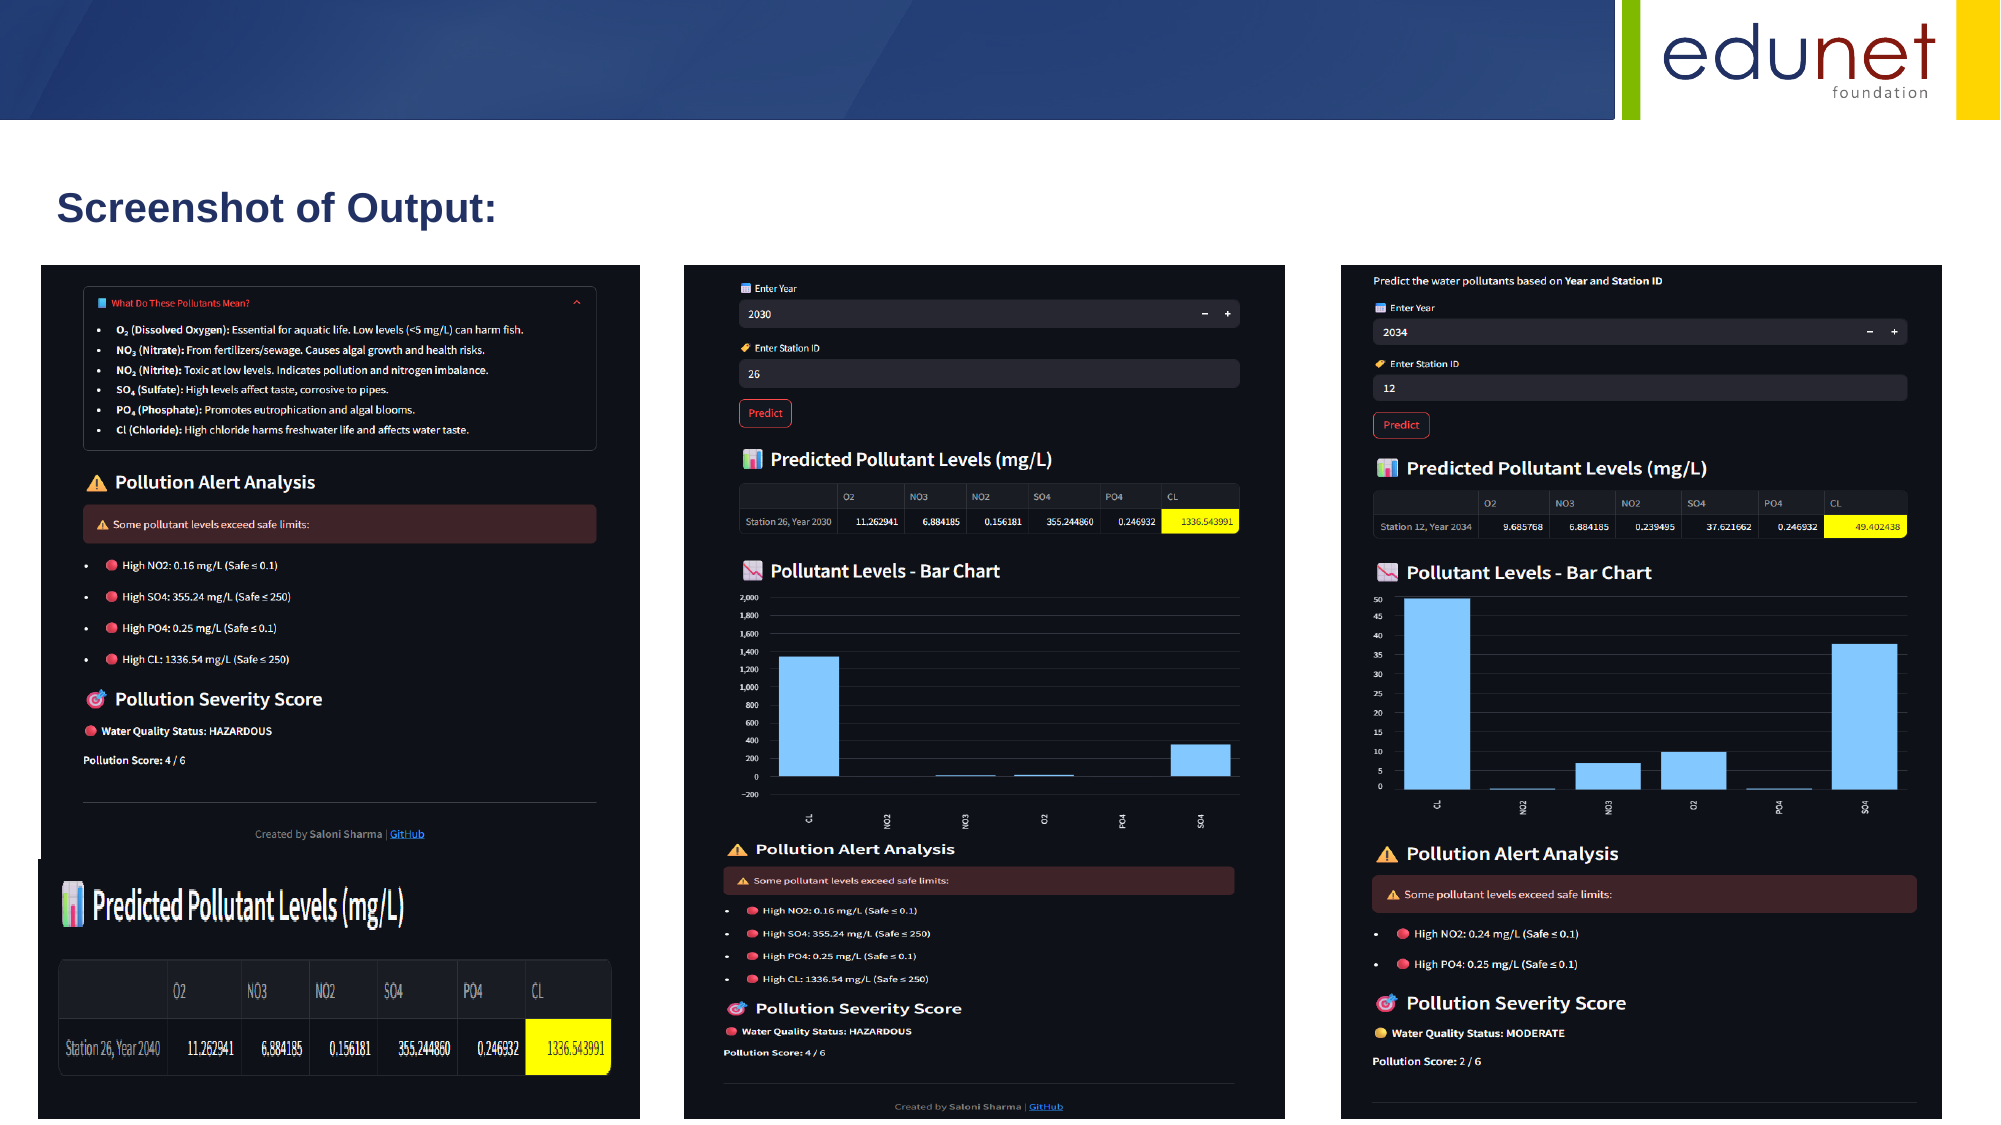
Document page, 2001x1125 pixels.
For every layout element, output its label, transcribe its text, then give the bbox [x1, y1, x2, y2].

picture [1341, 265, 1942, 1119]
picture [1652, 12, 1948, 108]
text_box Screenshot of Output: [41, 172, 1043, 238]
picture [684, 265, 1285, 1119]
picture [38, 265, 640, 1119]
